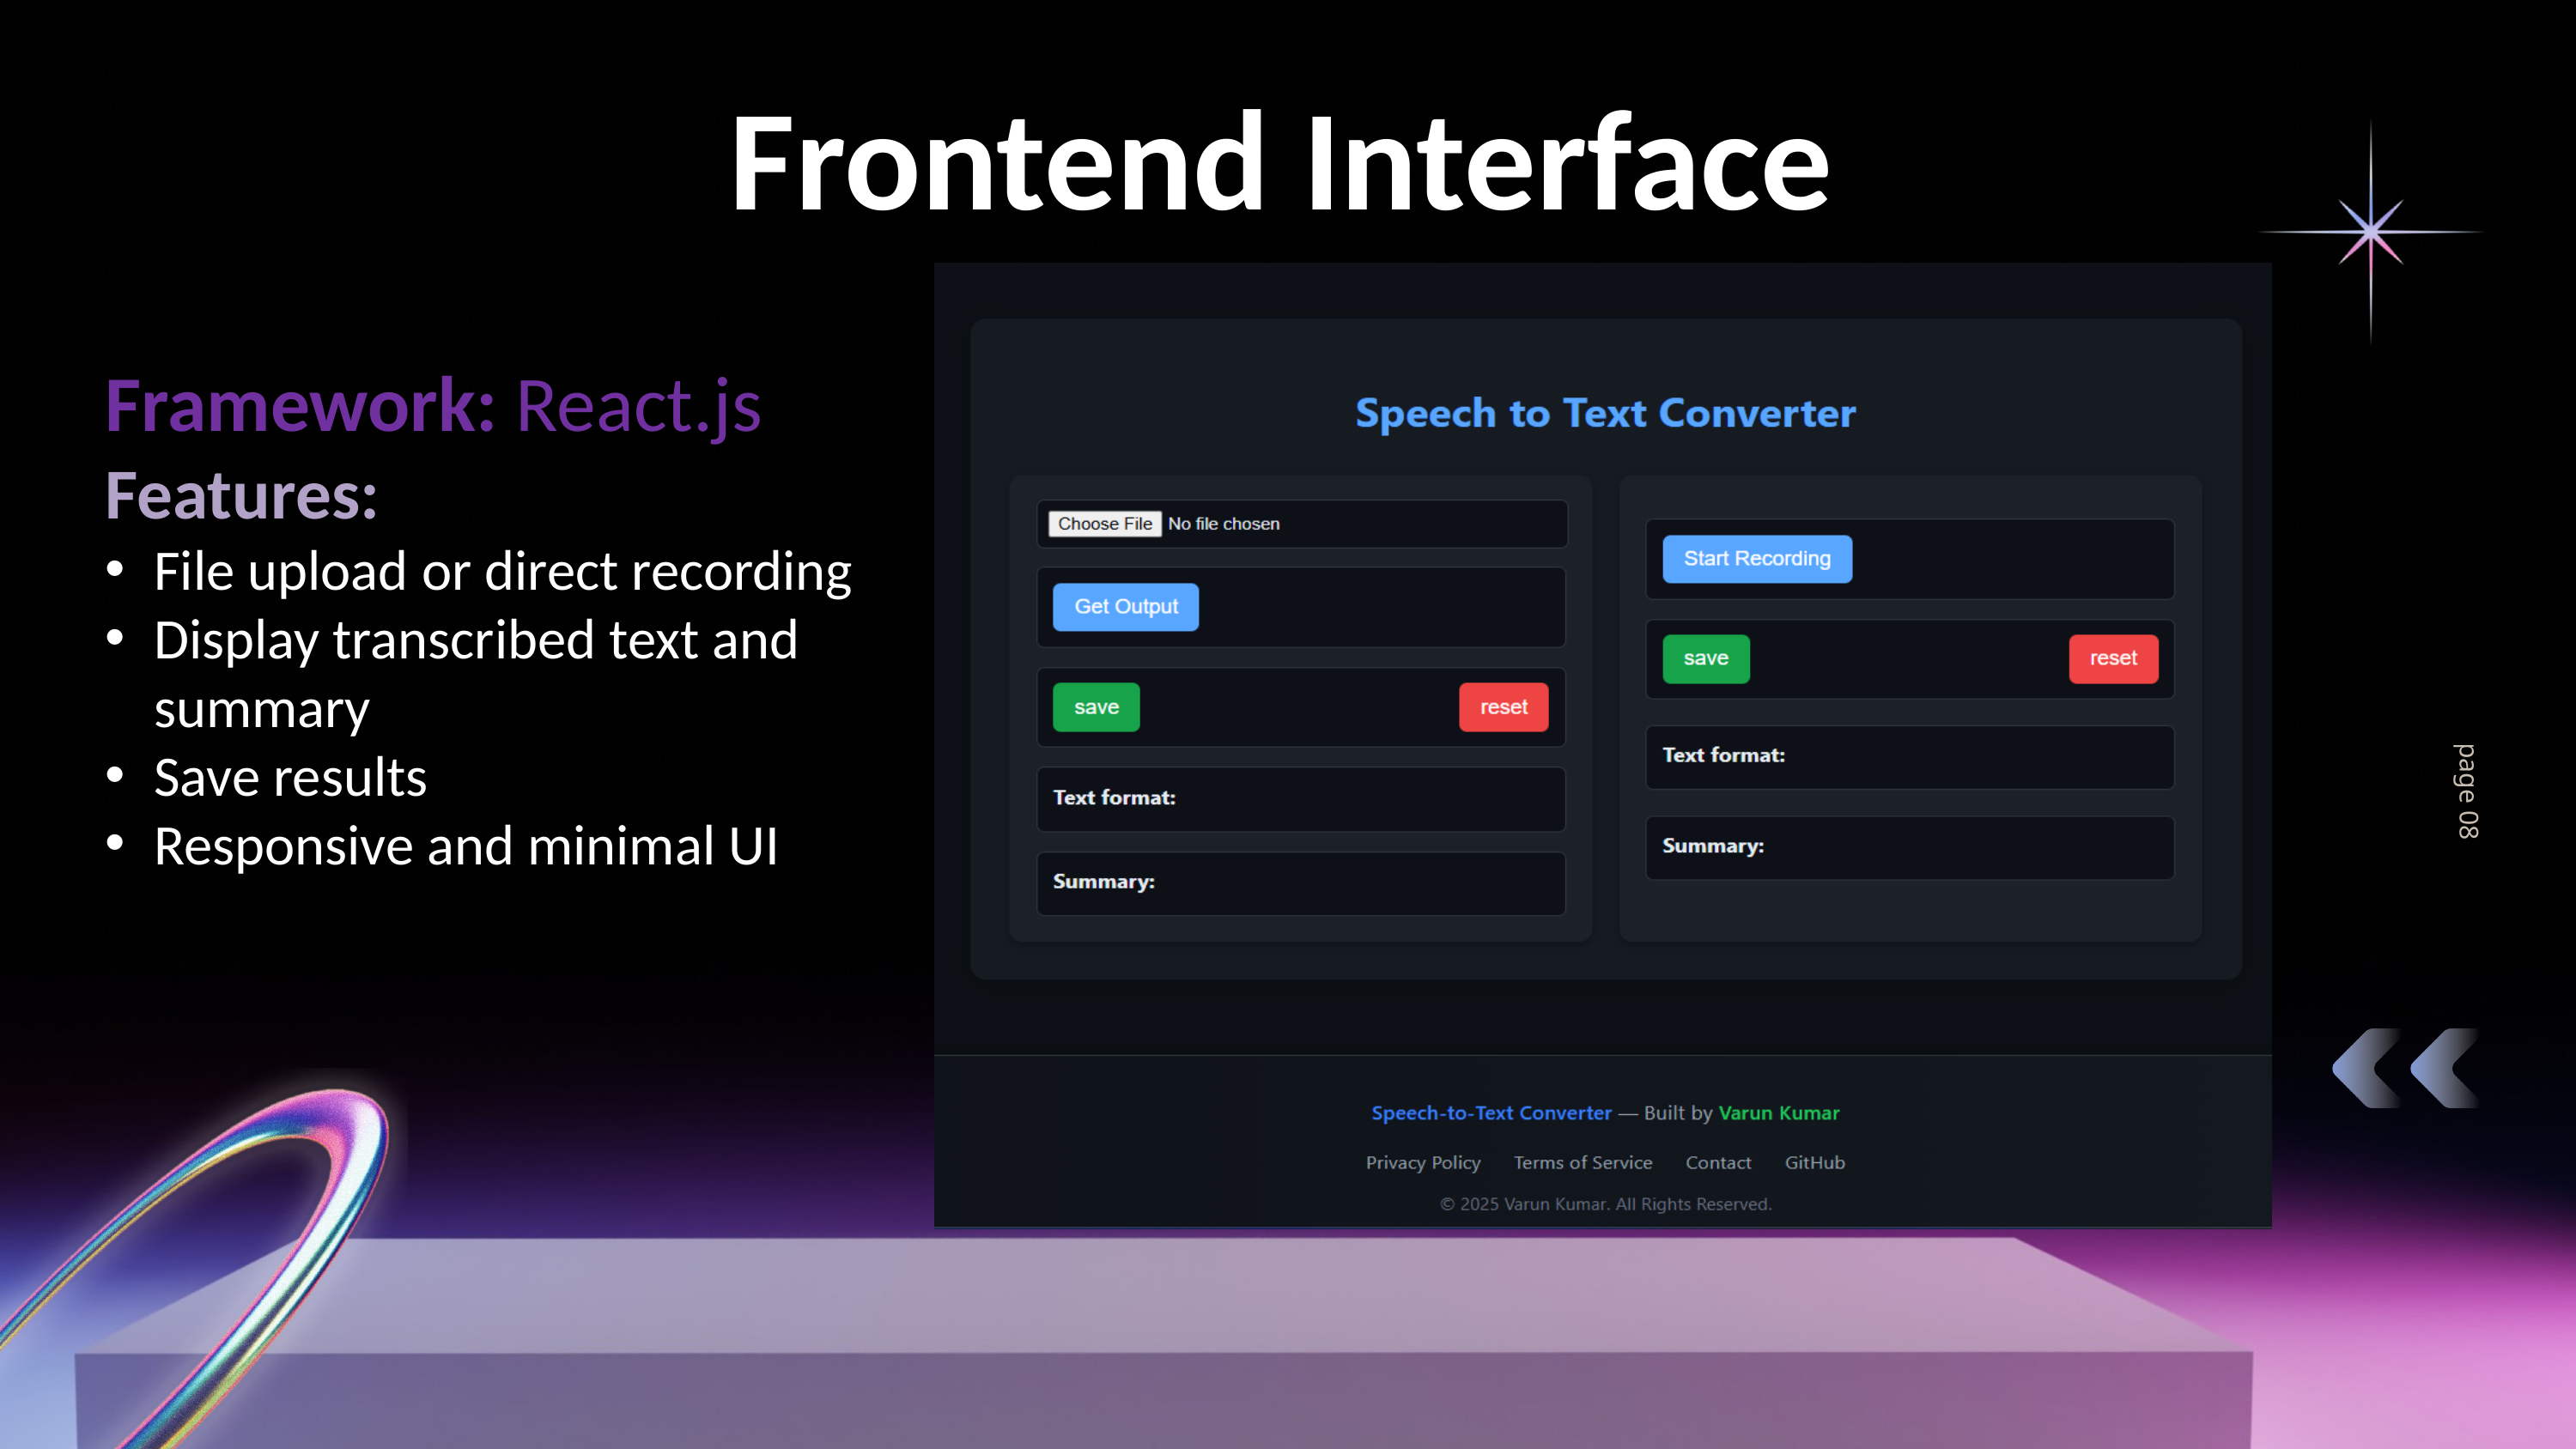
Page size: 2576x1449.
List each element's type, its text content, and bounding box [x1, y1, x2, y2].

text_box Framework: React.js Features: File upload or direct recording Display transcribed text and summary Save results Responsive and minimal UI [105, 353, 929, 876]
text_box [0, 0, 2576, 1449]
picture [933, 262, 2273, 1229]
text_box Frontend Interface [729, 45, 1847, 239]
text_box [0, 1068, 409, 1449]
text_box [2409, 1028, 2488, 1108]
text_box [2256, 117, 2486, 347]
text_box [2331, 1028, 2409, 1108]
text_box page 08 [2454, 701, 2491, 882]
